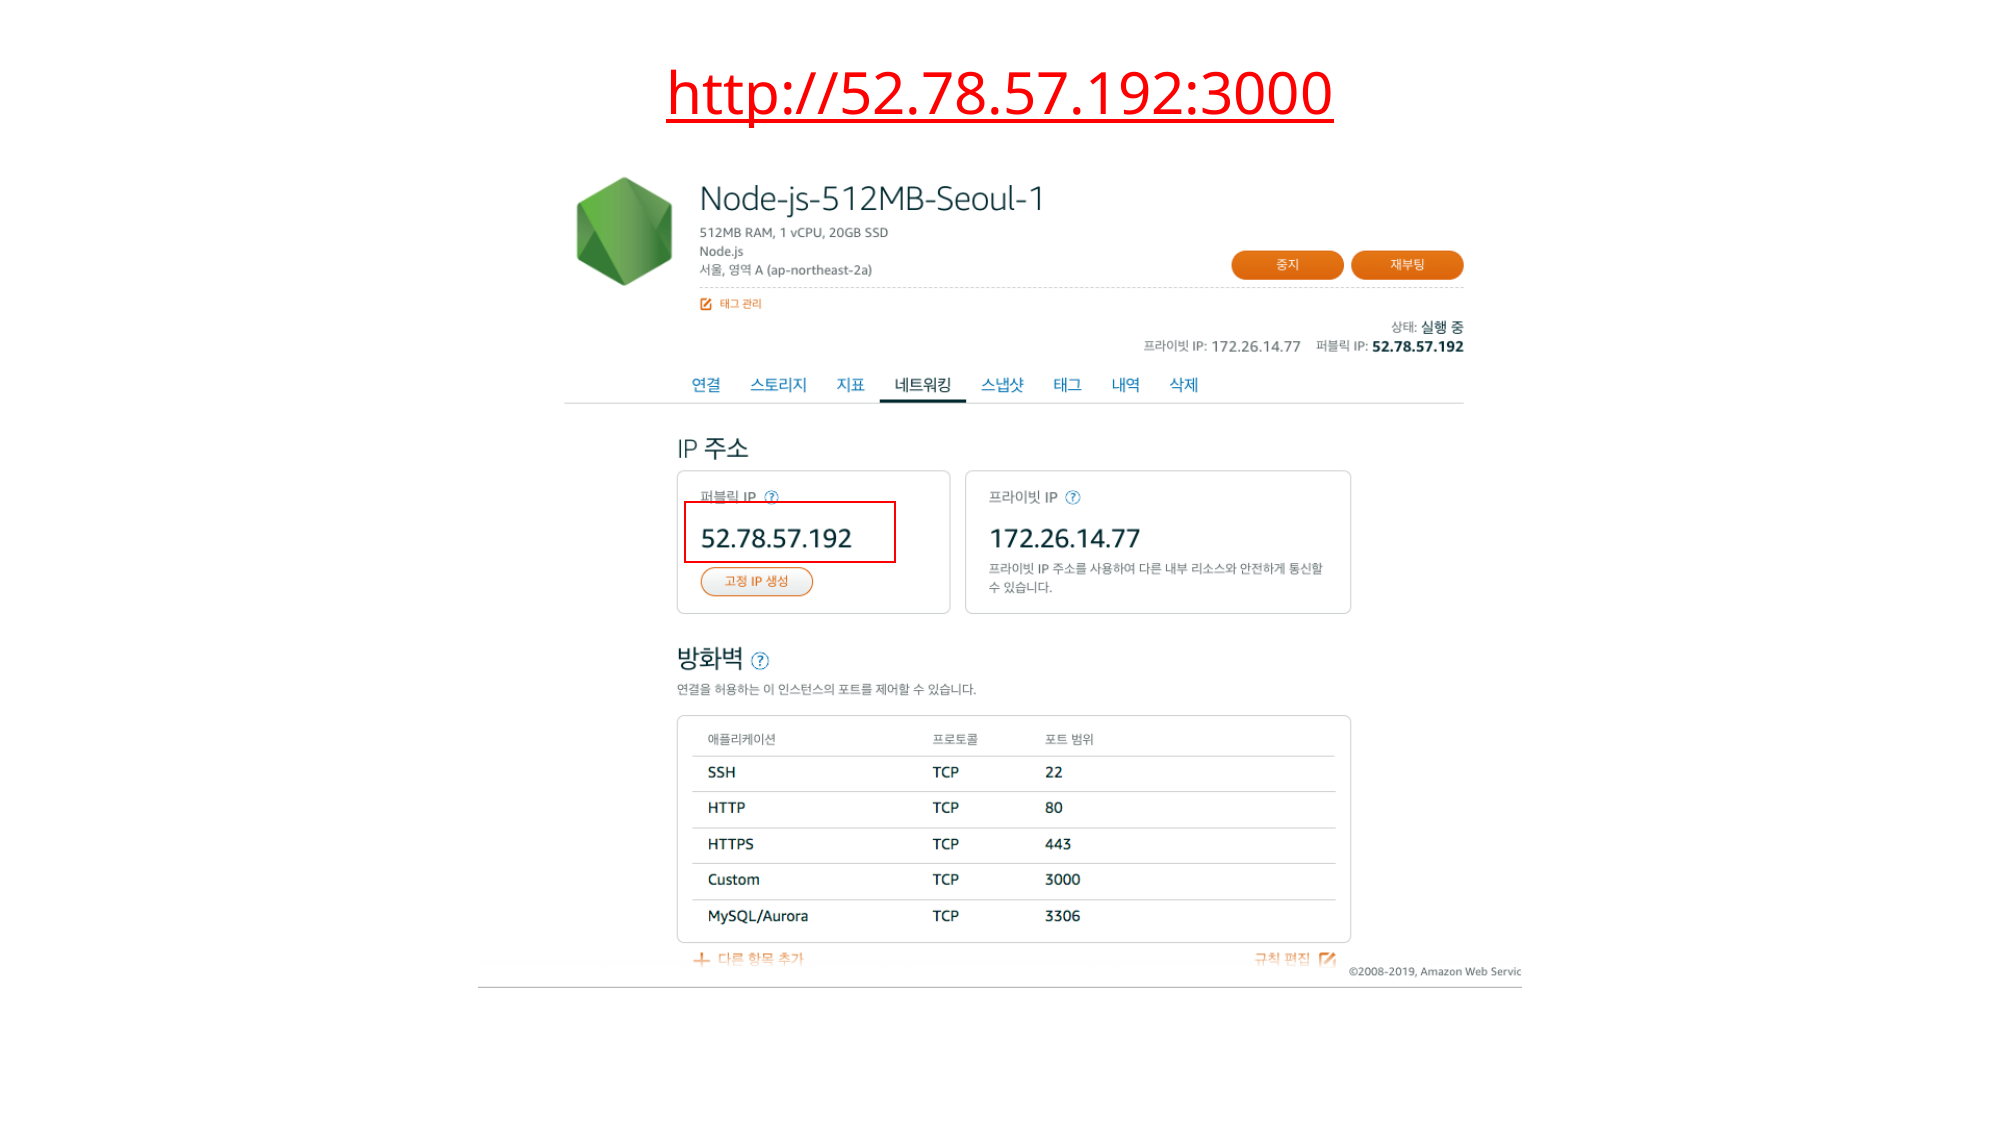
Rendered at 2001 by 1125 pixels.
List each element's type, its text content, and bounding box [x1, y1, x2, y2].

text_box http://52.78.57.192:3000 [651, 48, 1349, 134]
picture [478, 134, 1522, 991]
